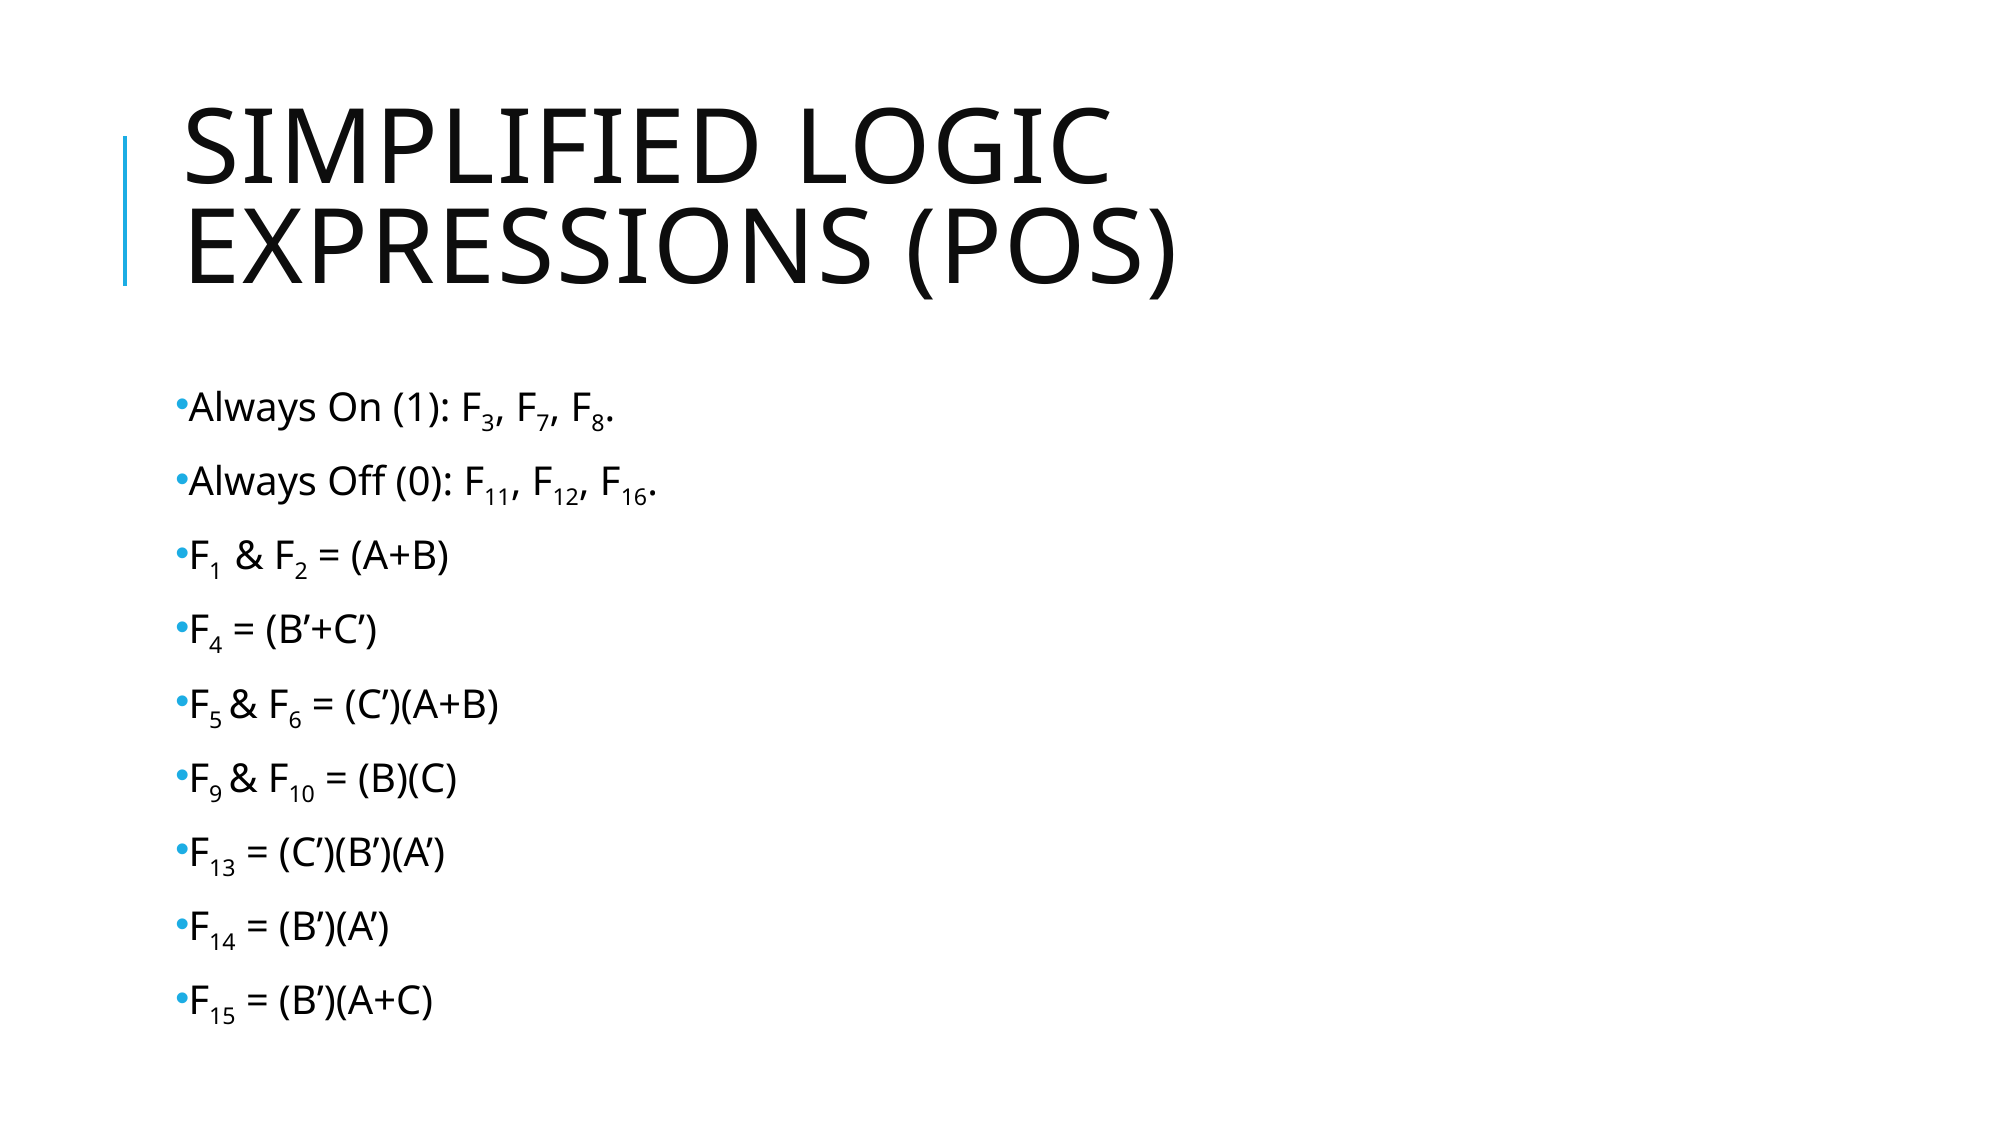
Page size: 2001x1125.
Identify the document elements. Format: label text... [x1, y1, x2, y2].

title Simplified Logic Expressions (POS) [168, 131, 1763, 275]
list Always On (1): F3, F7, F8. Always Off (0): F11, F12, F16. F1 & F2 = (A+B) F4 = (B’+C’) F5 & F6 = (C’)(A+B) F9 & F10 = (B)(C) F13 = (C’)(B’)(A’) F14 = (B’)(A’) F15 = (B’)(A+C) [168, 375, 1763, 1035]
